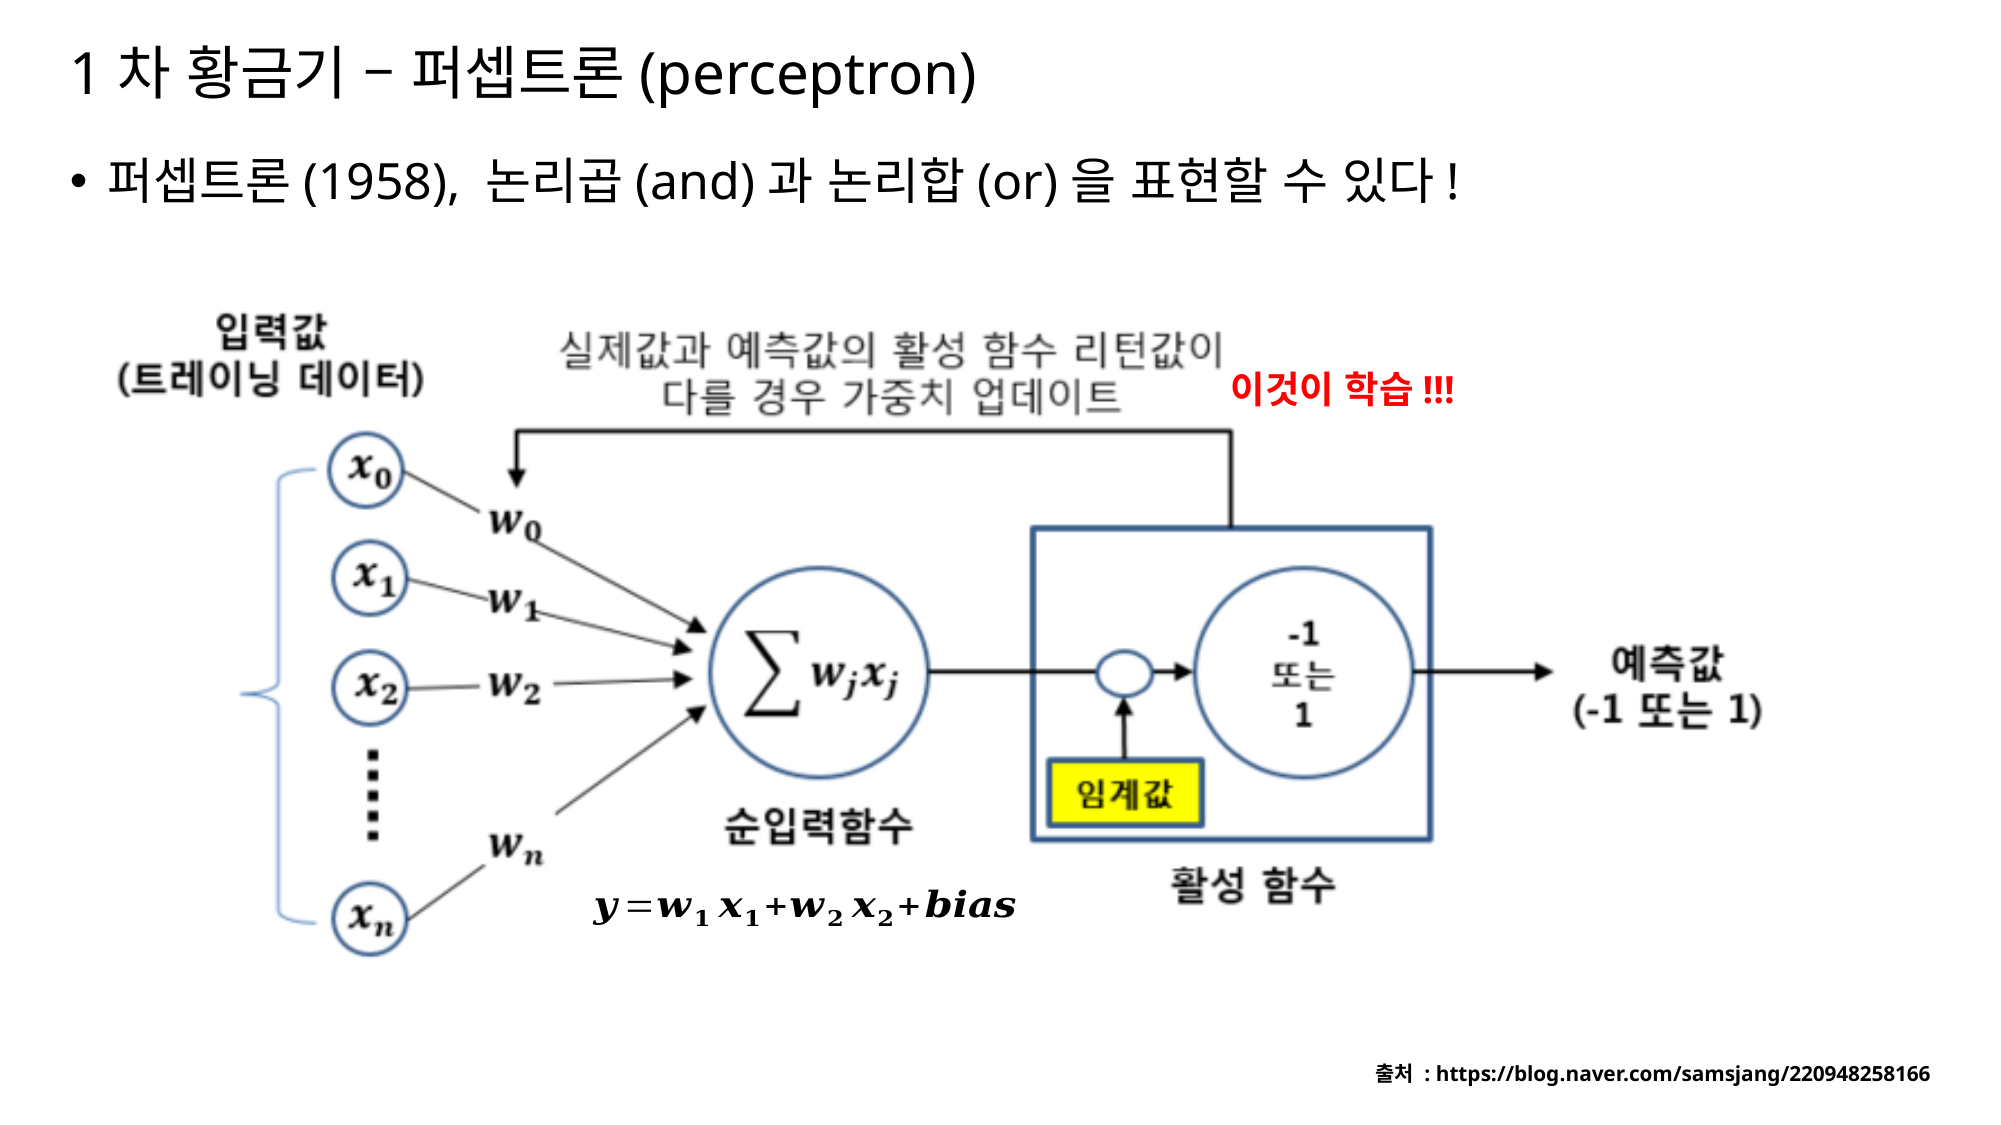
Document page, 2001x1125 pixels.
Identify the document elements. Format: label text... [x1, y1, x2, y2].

picture [114, 247, 1776, 1002]
title 1차 황금기 – 퍼셉트론(perceptron) [54, 31, 1945, 120]
text_box 출처 : https://blog.naver.com/samsjang/220948258166 [54, 1053, 1945, 1094]
list 퍼셉트론(1958), 논리곱(and)과 논리합(or)을 표현할 수 있다! [54, 148, 1945, 1035]
